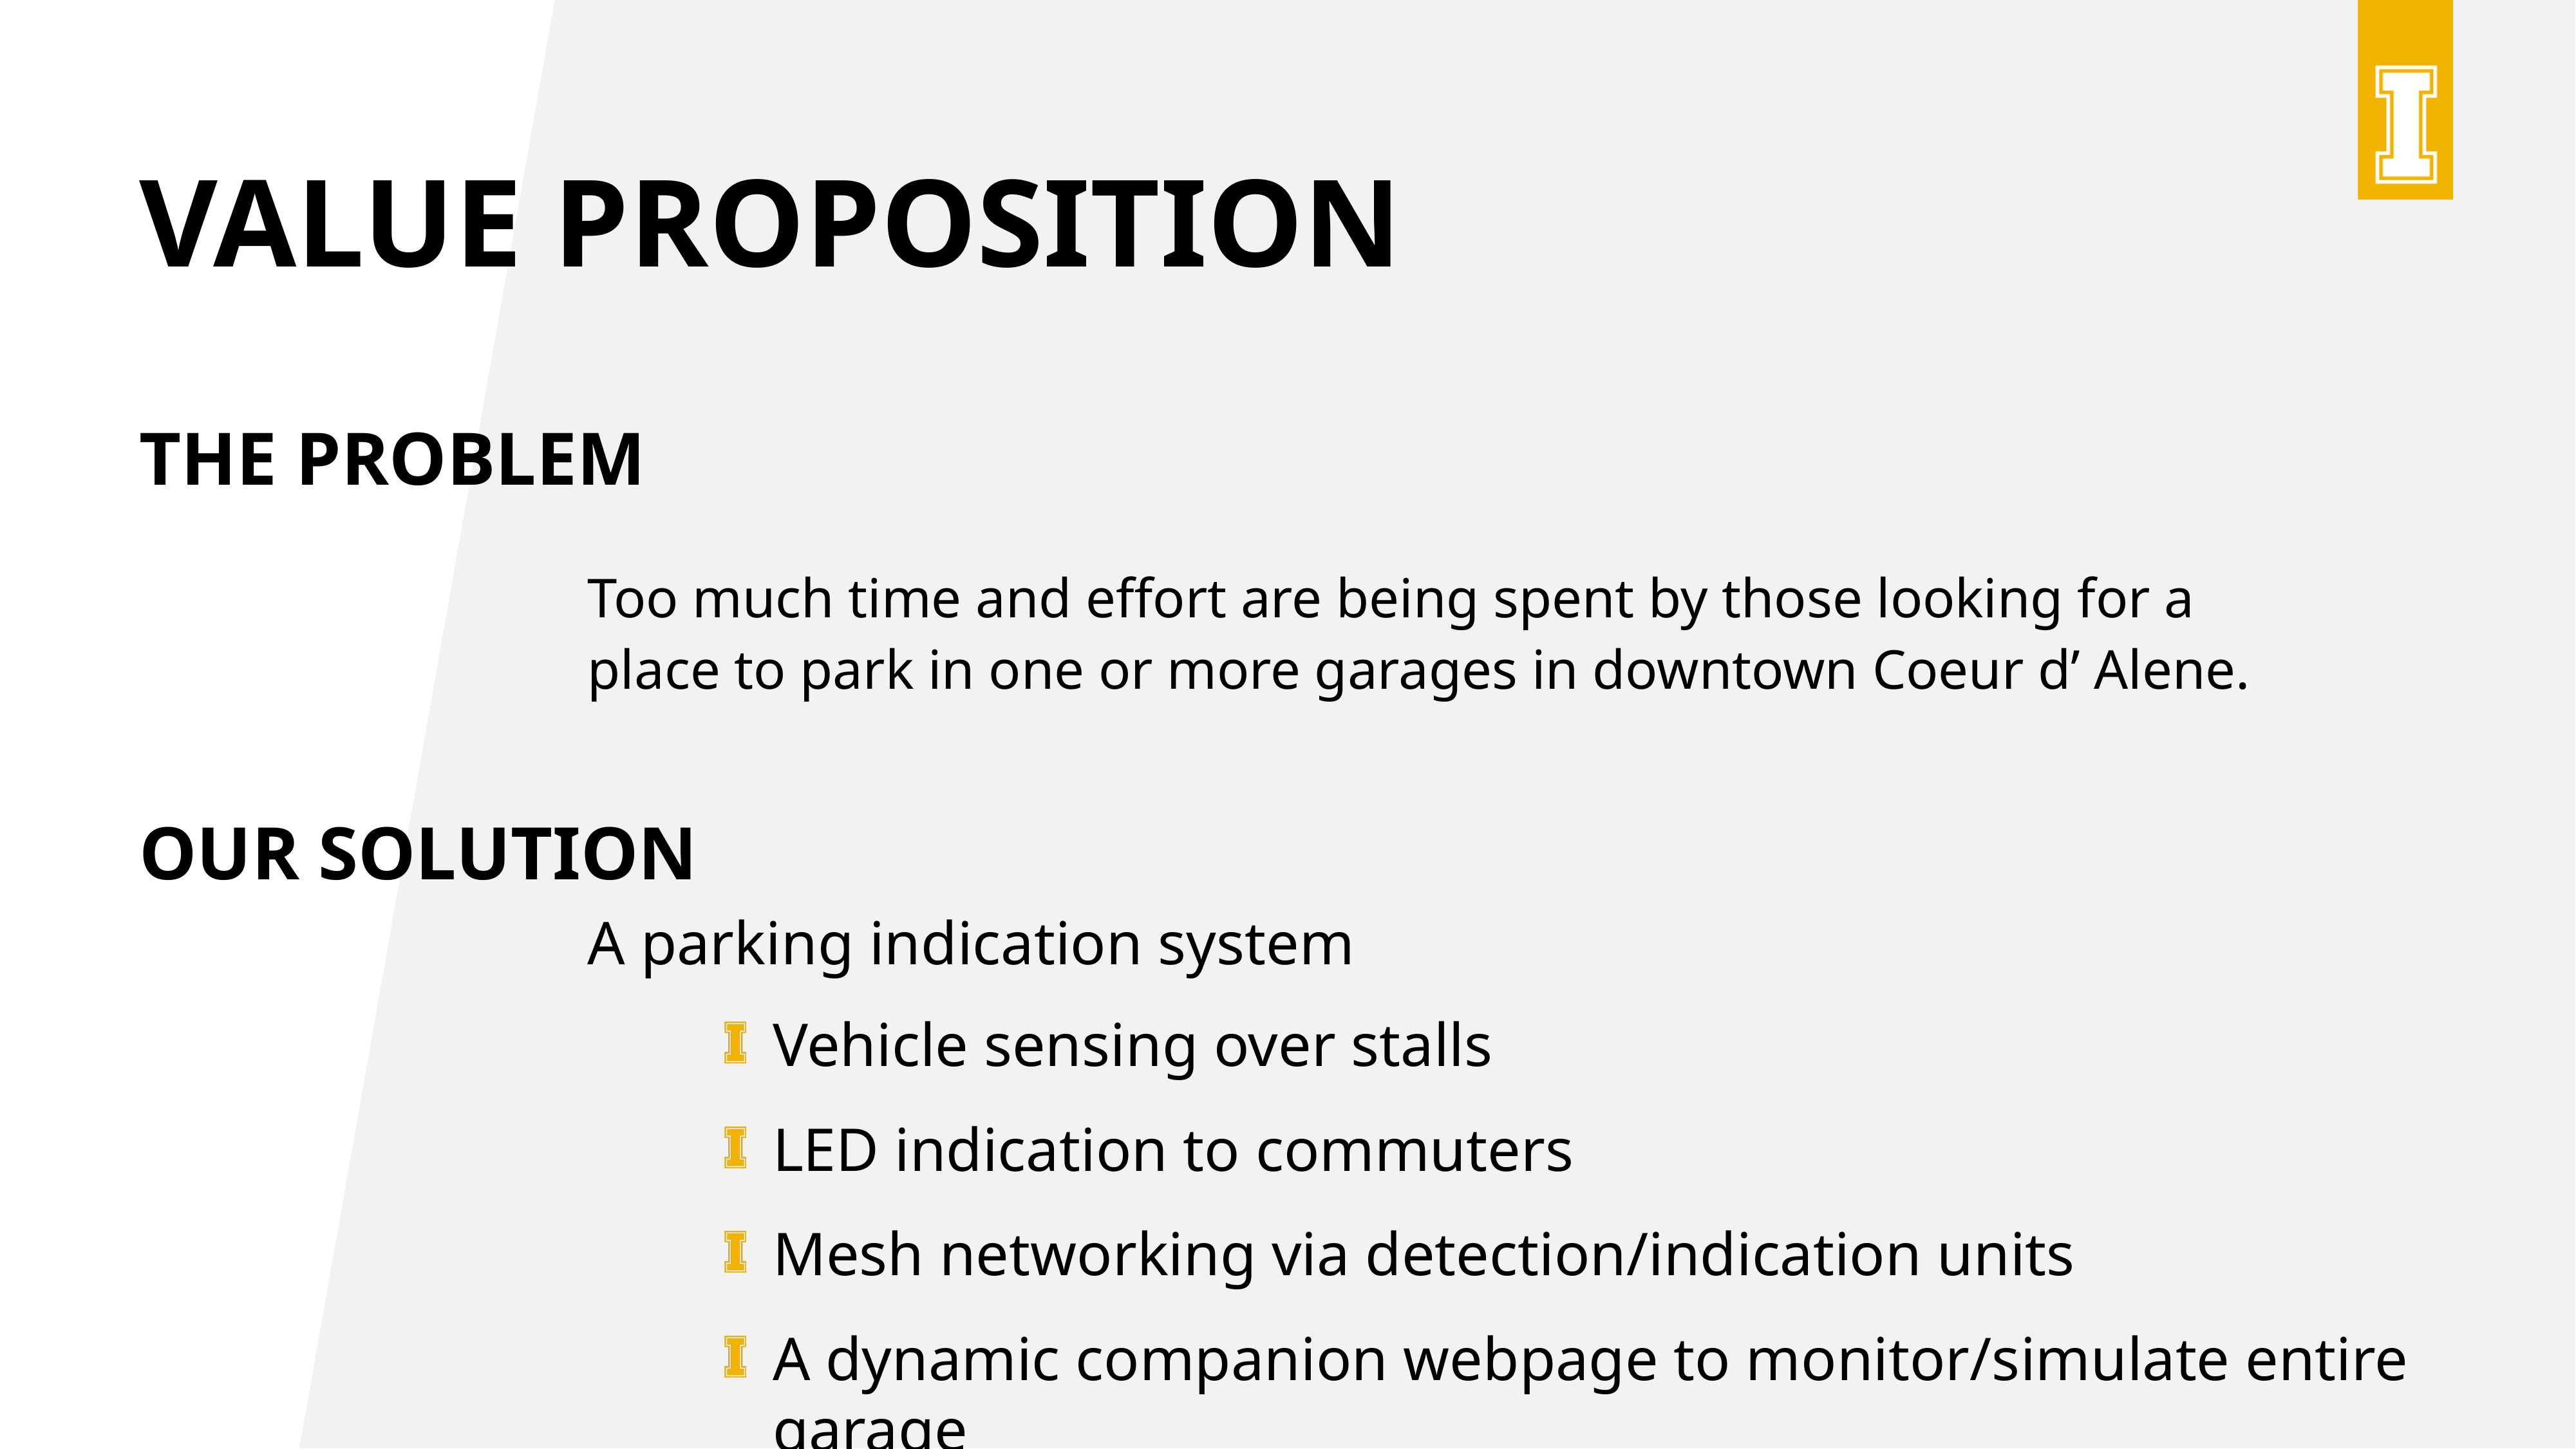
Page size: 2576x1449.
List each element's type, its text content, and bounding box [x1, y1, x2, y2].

picture [724, 1126, 746, 1168]
text_box Our solution [139, 807, 1782, 895]
text_box Vehicle sensing over stalls LED indication to commuters Mesh networking via detection/indication units A dynamic companion webpage to monitor/simulate entire garage [724, 1007, 2447, 1449]
text_box A parking indication system [587, 905, 2276, 977]
picture [724, 1231, 746, 1273]
picture [724, 1022, 746, 1063]
text_box The problem [139, 412, 1782, 500]
picture [724, 1336, 746, 1378]
text_box Value proposition [139, 164, 2361, 293]
text_box Too much time and effort are being spent by those looking for a place to park in one or more garages in downtown Coeur d’ Alene. [587, 557, 2276, 696]
